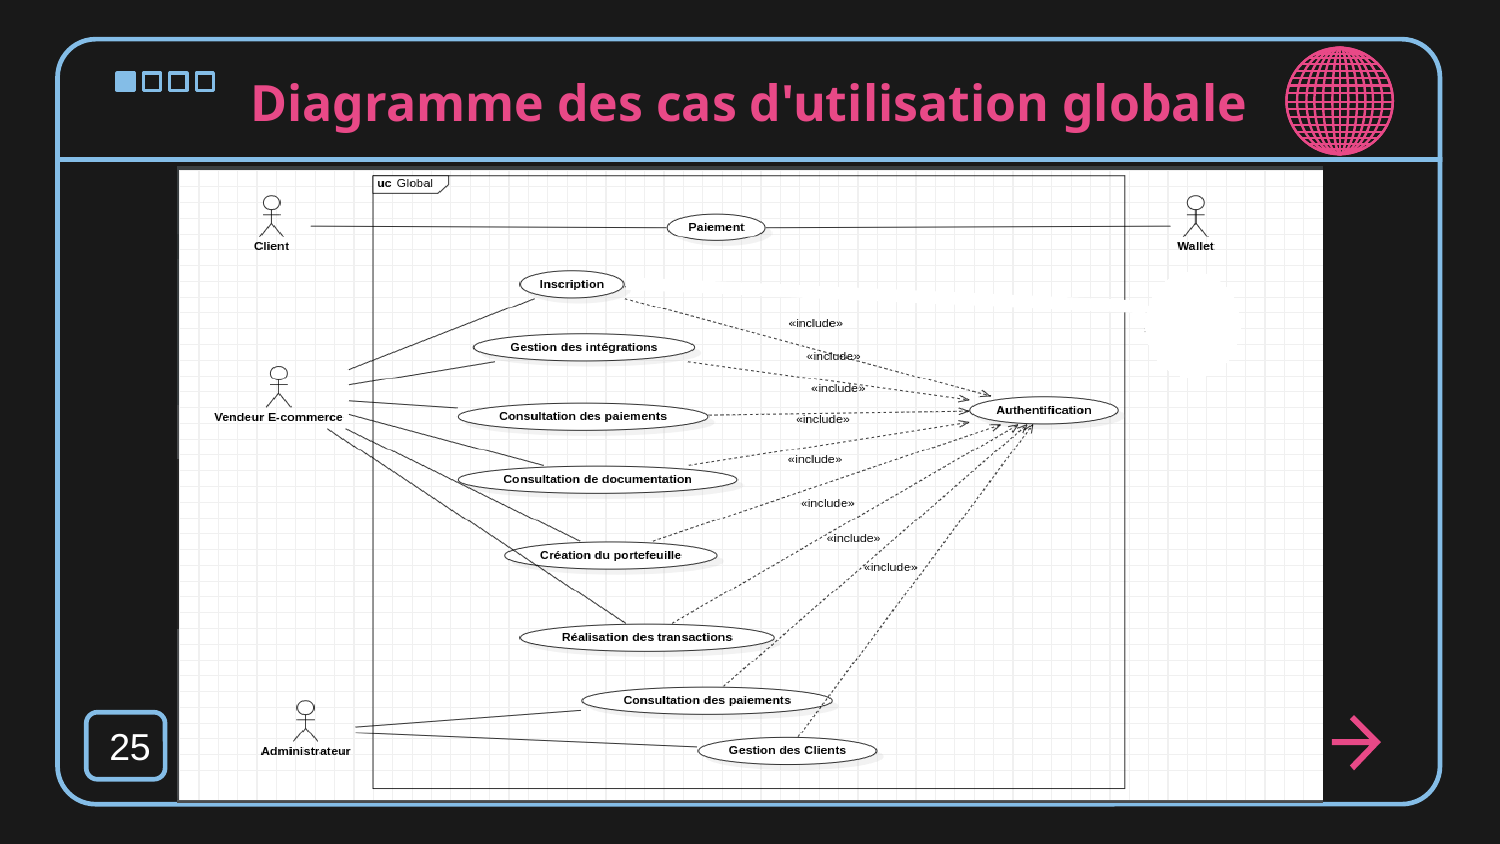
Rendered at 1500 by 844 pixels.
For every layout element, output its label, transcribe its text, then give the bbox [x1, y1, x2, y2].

text_box 25 [94, 712, 171, 780]
text_box Diagramme des cas d'utilisation globale [200, 35, 1297, 164]
picture [176, 166, 1323, 804]
text_box [86, 712, 94, 779]
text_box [1285, 47, 1394, 155]
text_box [1331, 715, 1381, 771]
